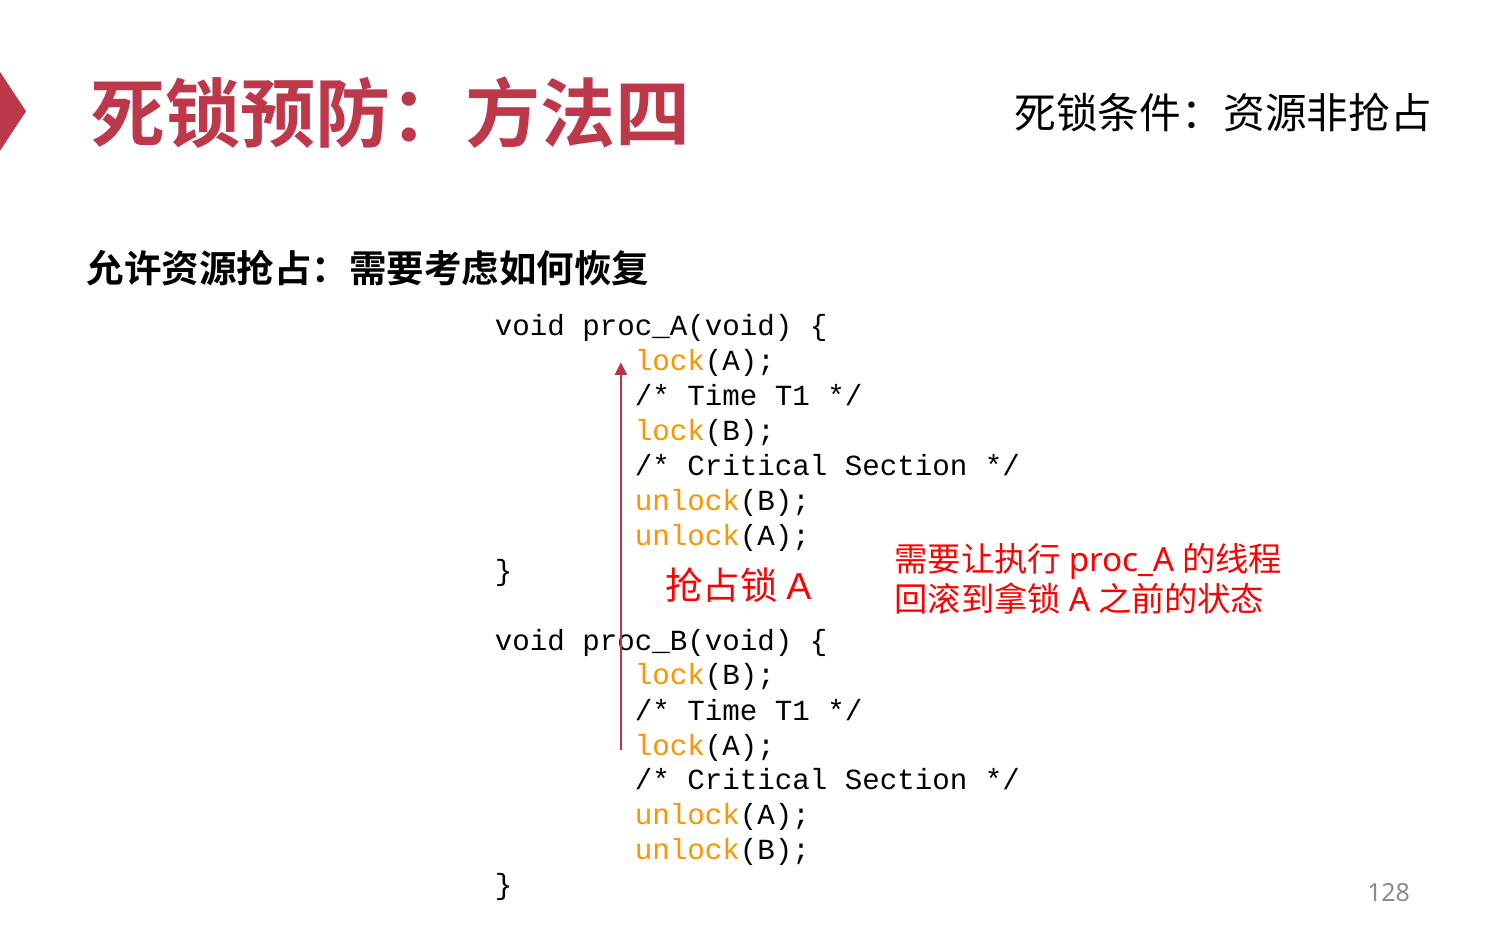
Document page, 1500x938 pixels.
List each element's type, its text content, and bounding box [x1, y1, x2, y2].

text_box 需要让执行proc_A的线程 回滚到拿锁A之前的状态 [879, 531, 1297, 626]
slide_number 128 [1074, 868, 1425, 919]
title 死锁预防：方法四 [75, 37, 1425, 186]
text_box 允许资源抢占：需要考虑如何恢复 [71, 192, 1145, 297]
text_box 抢占锁A [650, 554, 827, 614]
text_box void proc_A(void) { lock(A); /* Time T1 */ lock(B); /* Critical Section */ unlock(B); unlock(A); } void proc_B(void) { lock(B); /* Time T1 */ lock(A); /* Critical Section */ unlock(A); unlock(B); } [480, 298, 1075, 908]
text_box 死锁条件：资源非抢占 [999, 79, 1448, 144]
